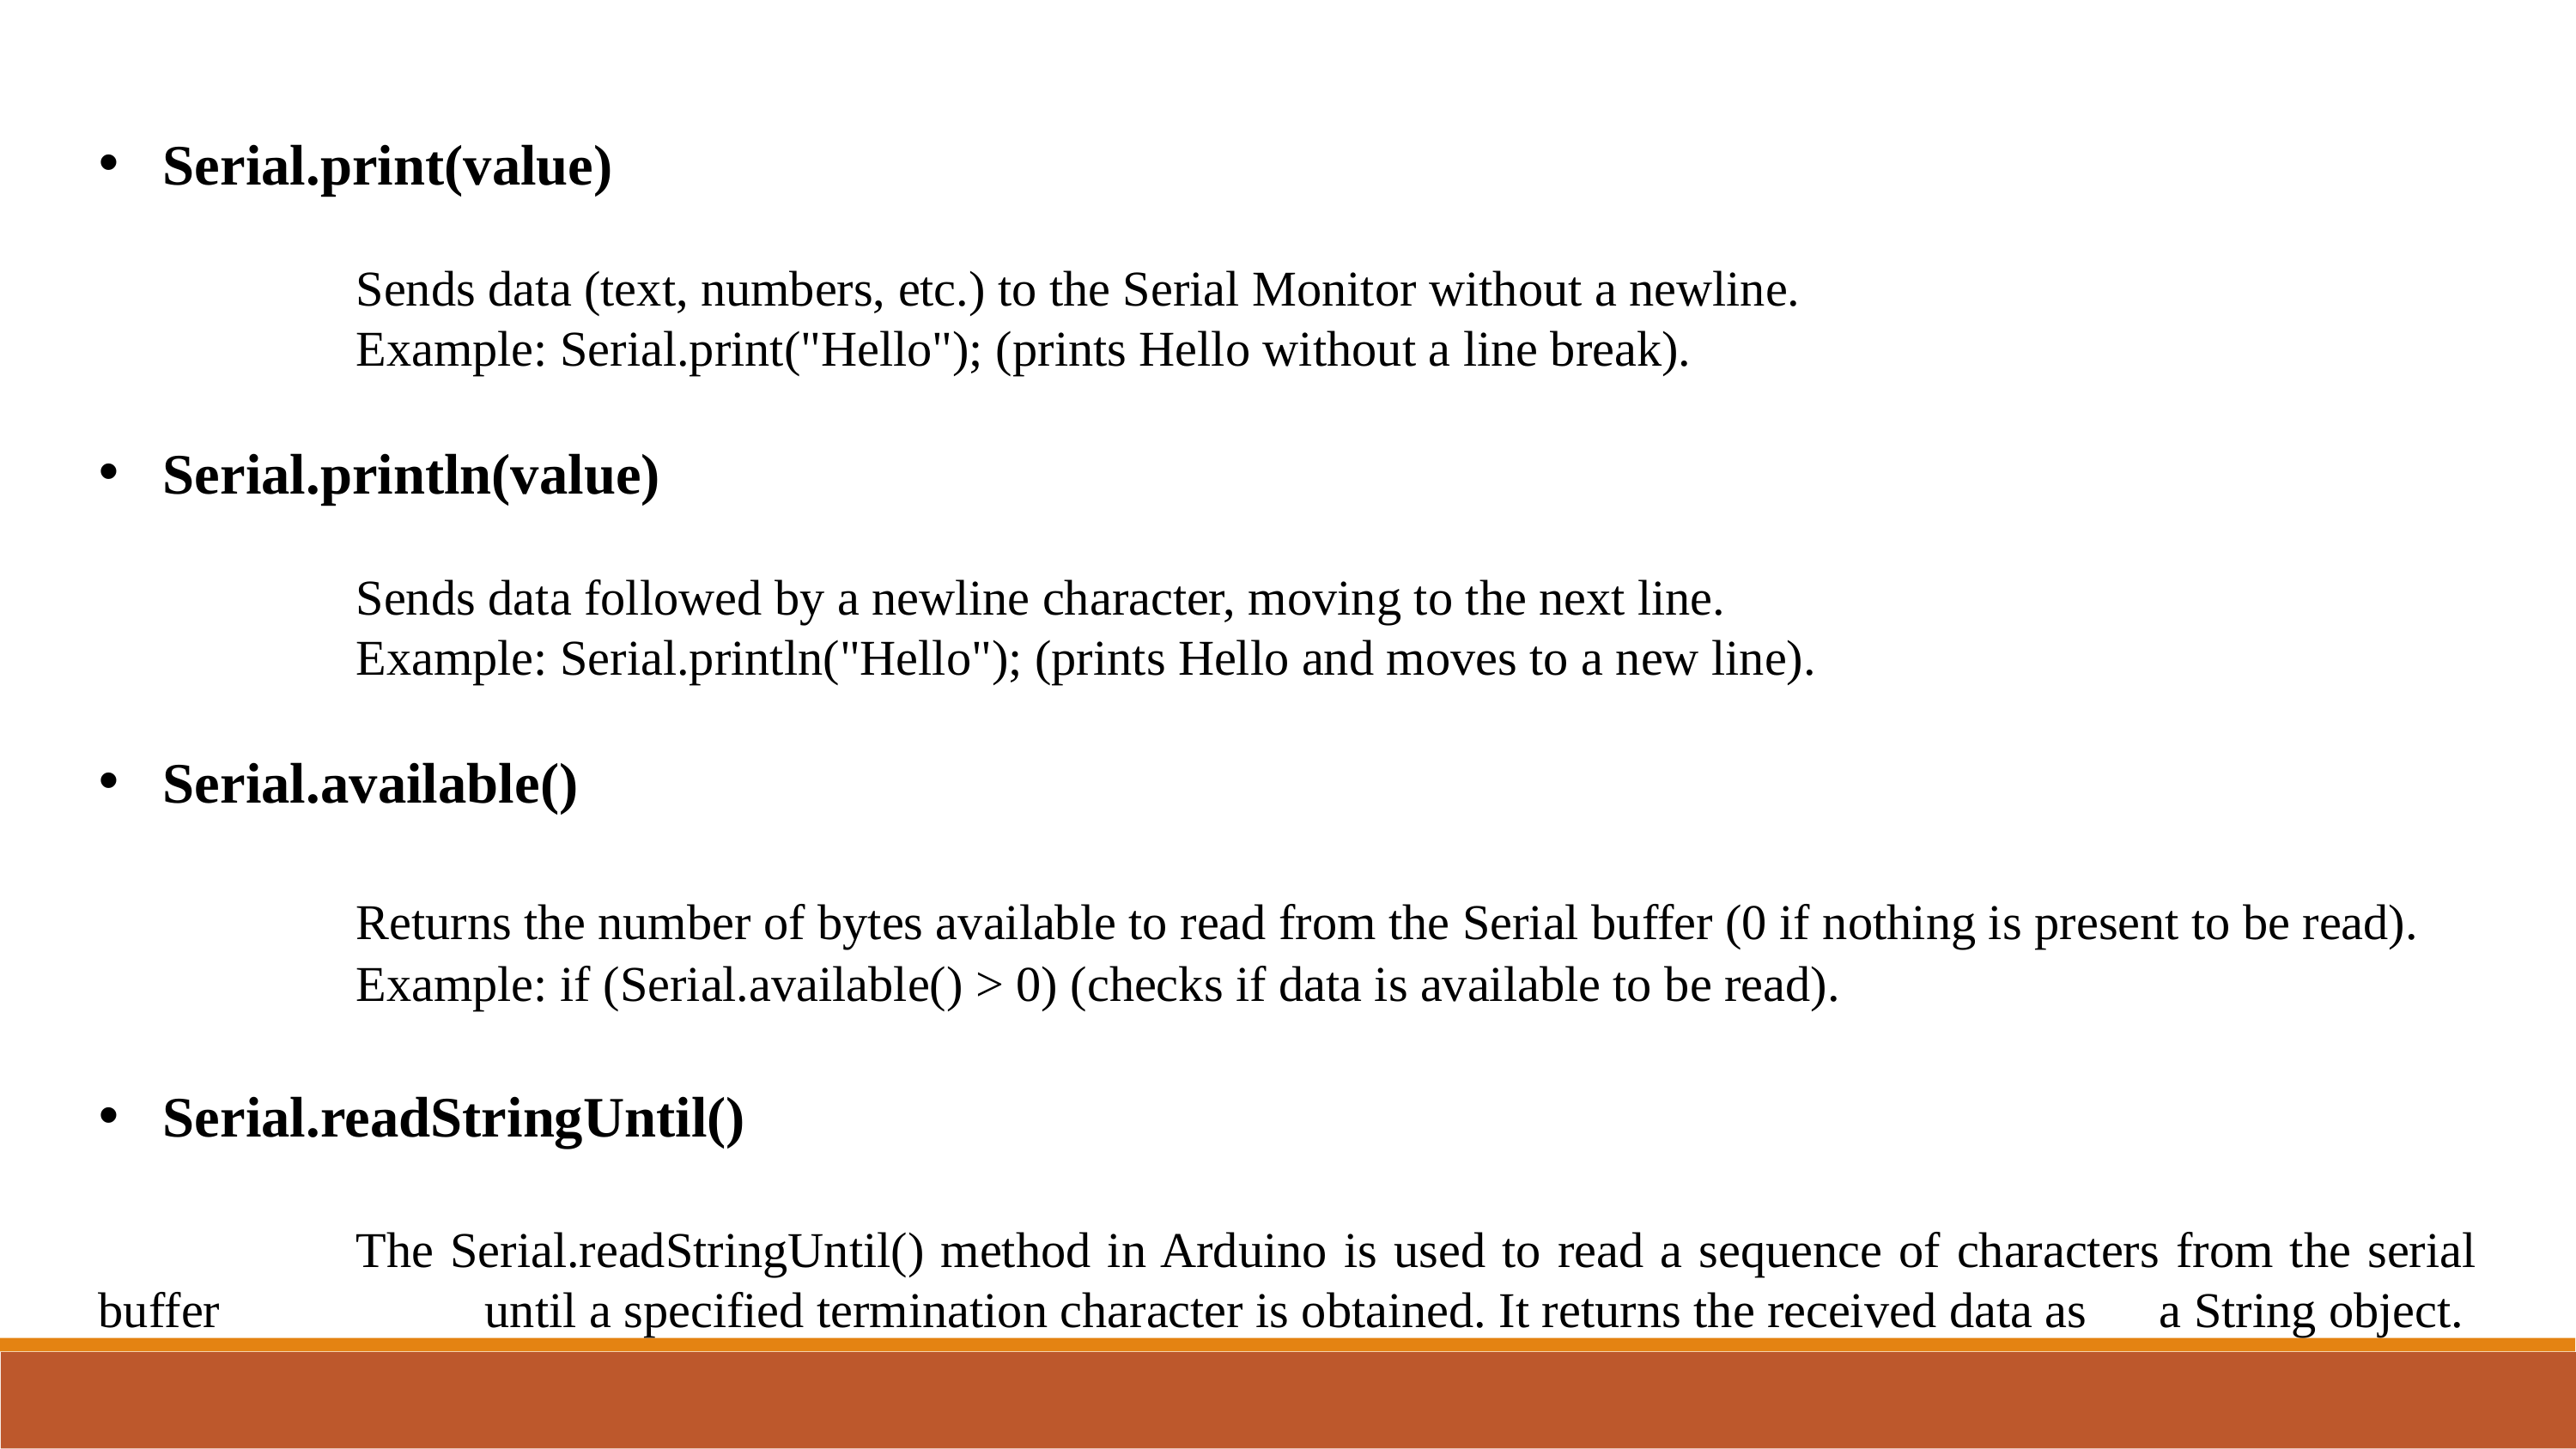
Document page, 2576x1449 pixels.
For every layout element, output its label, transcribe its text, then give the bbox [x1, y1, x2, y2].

text_box Serial.print(value) Sends data (text, numbers, etc.) to the Serial Monitor without a newline. Example: Serial.print("Hello"); (prints Hello without a line break). Serial.println(value) Sends data followed by a newline character, moving to the next line. Example: Serial.println("Hello"); (prints Hello and moves to a new line). Serial.available() Returns the number of bytes available to read from the Serial buffer (0 if nothing is present to be read). Example: if (Serial.available() > 0) (checks if data is available to be read). Serial.readStringUntil() The Serial.readStringUntil() method in Arduino is used to read a sequence of characters from the serial buffer until a specified termination character is obtained. It returns the received data as a String object. [85, 0, 2490, 1449]
